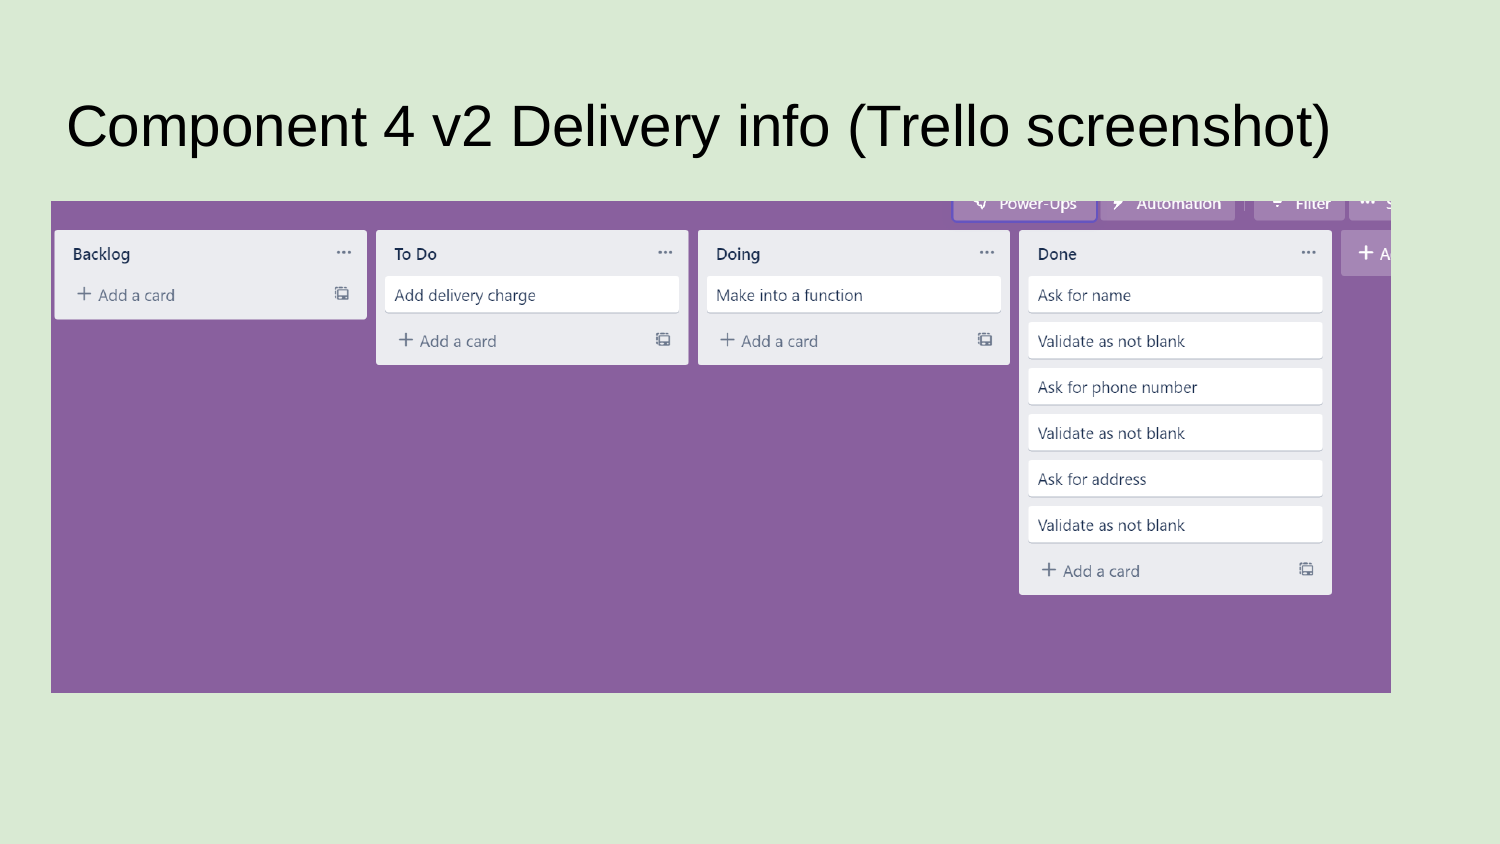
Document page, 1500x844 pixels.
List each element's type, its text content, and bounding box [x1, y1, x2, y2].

title Component 4 v2 Delivery info (Trello screenshot) [51, 72, 1449, 167]
picture [50, 200, 1391, 693]
